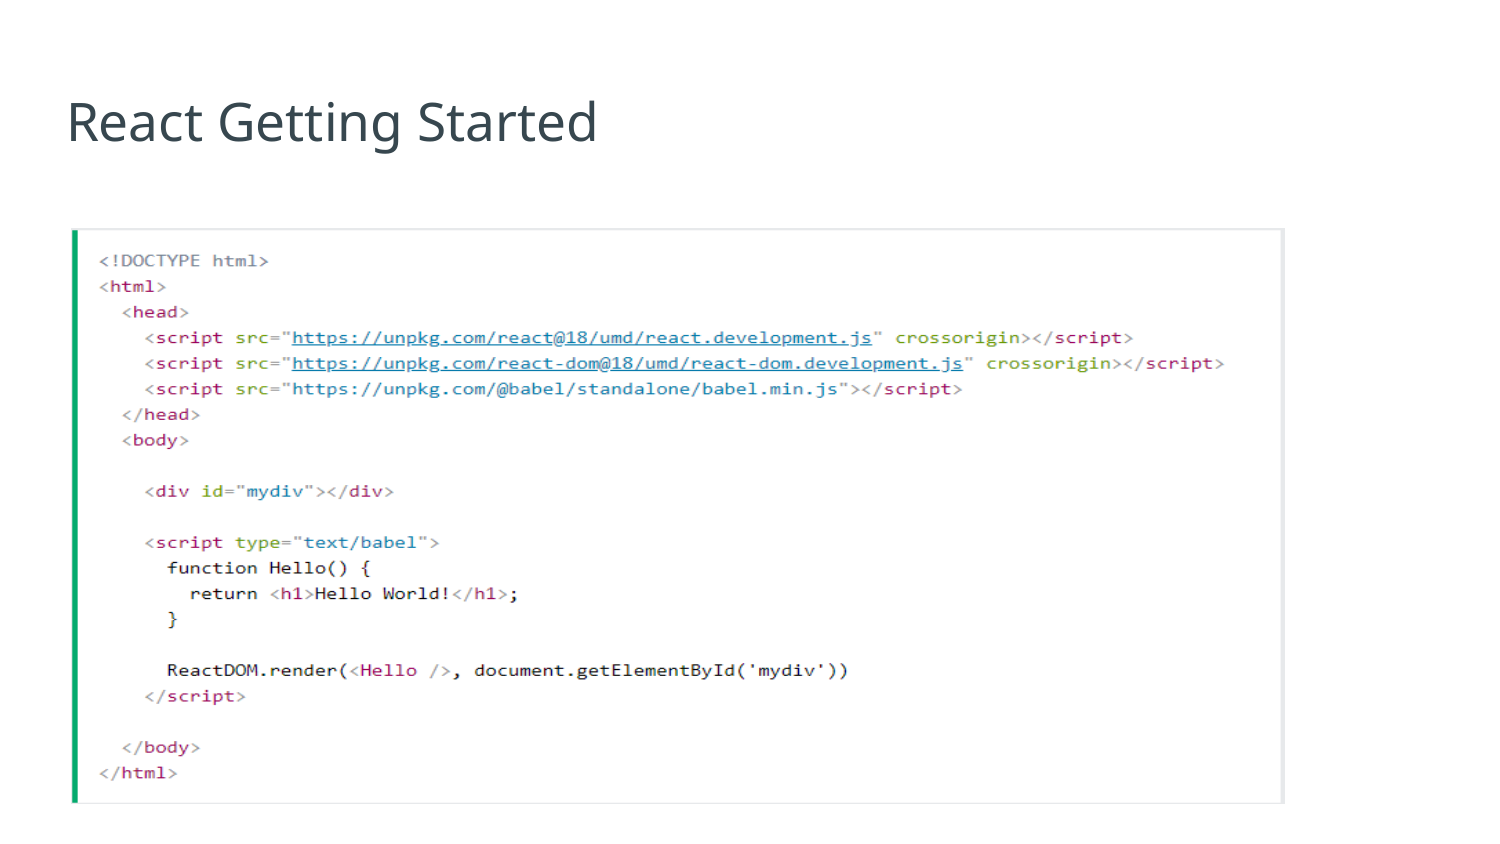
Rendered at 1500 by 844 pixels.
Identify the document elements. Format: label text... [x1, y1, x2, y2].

picture [71, 228, 1285, 804]
title React Getting Started [51, 72, 1449, 167]
